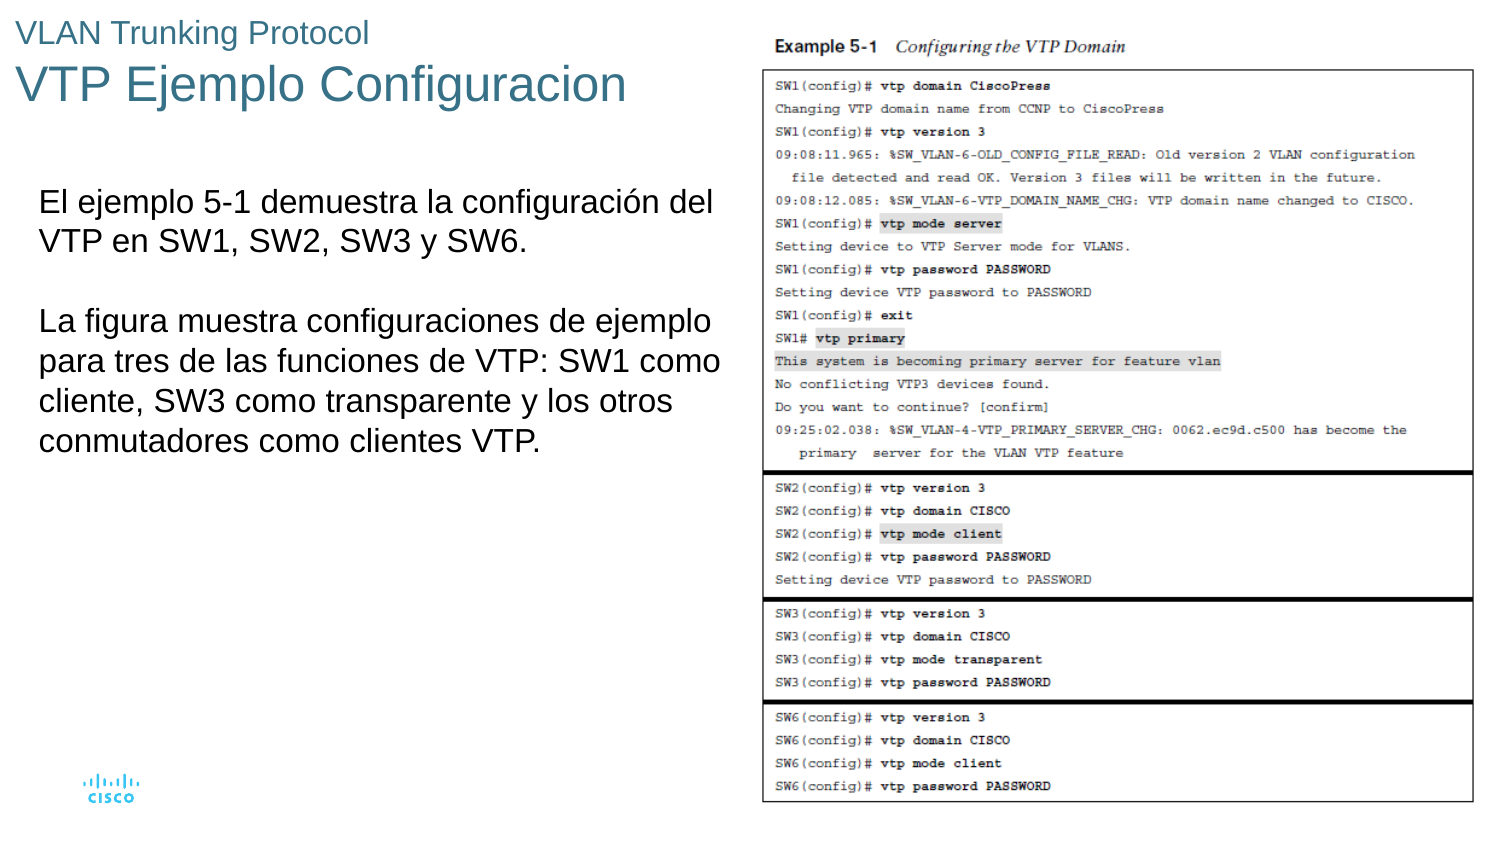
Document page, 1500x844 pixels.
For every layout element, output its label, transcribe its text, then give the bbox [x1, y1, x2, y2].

title VLAN Trunking Protocol VTP Ejemplo Configuracion [0, 0, 684, 124]
text_box El ejemplo 5-1 demuestra la configuración del VTP en SW1, SW2, SW3 y SW6. La figura muestra configuraciones de ejemplo para tres de las funciones de VTP: SW1 como cliente, SW3 como transparente y los otros conmutadores como clientes VTP. [24, 172, 749, 467]
picture [754, 32, 1481, 812]
